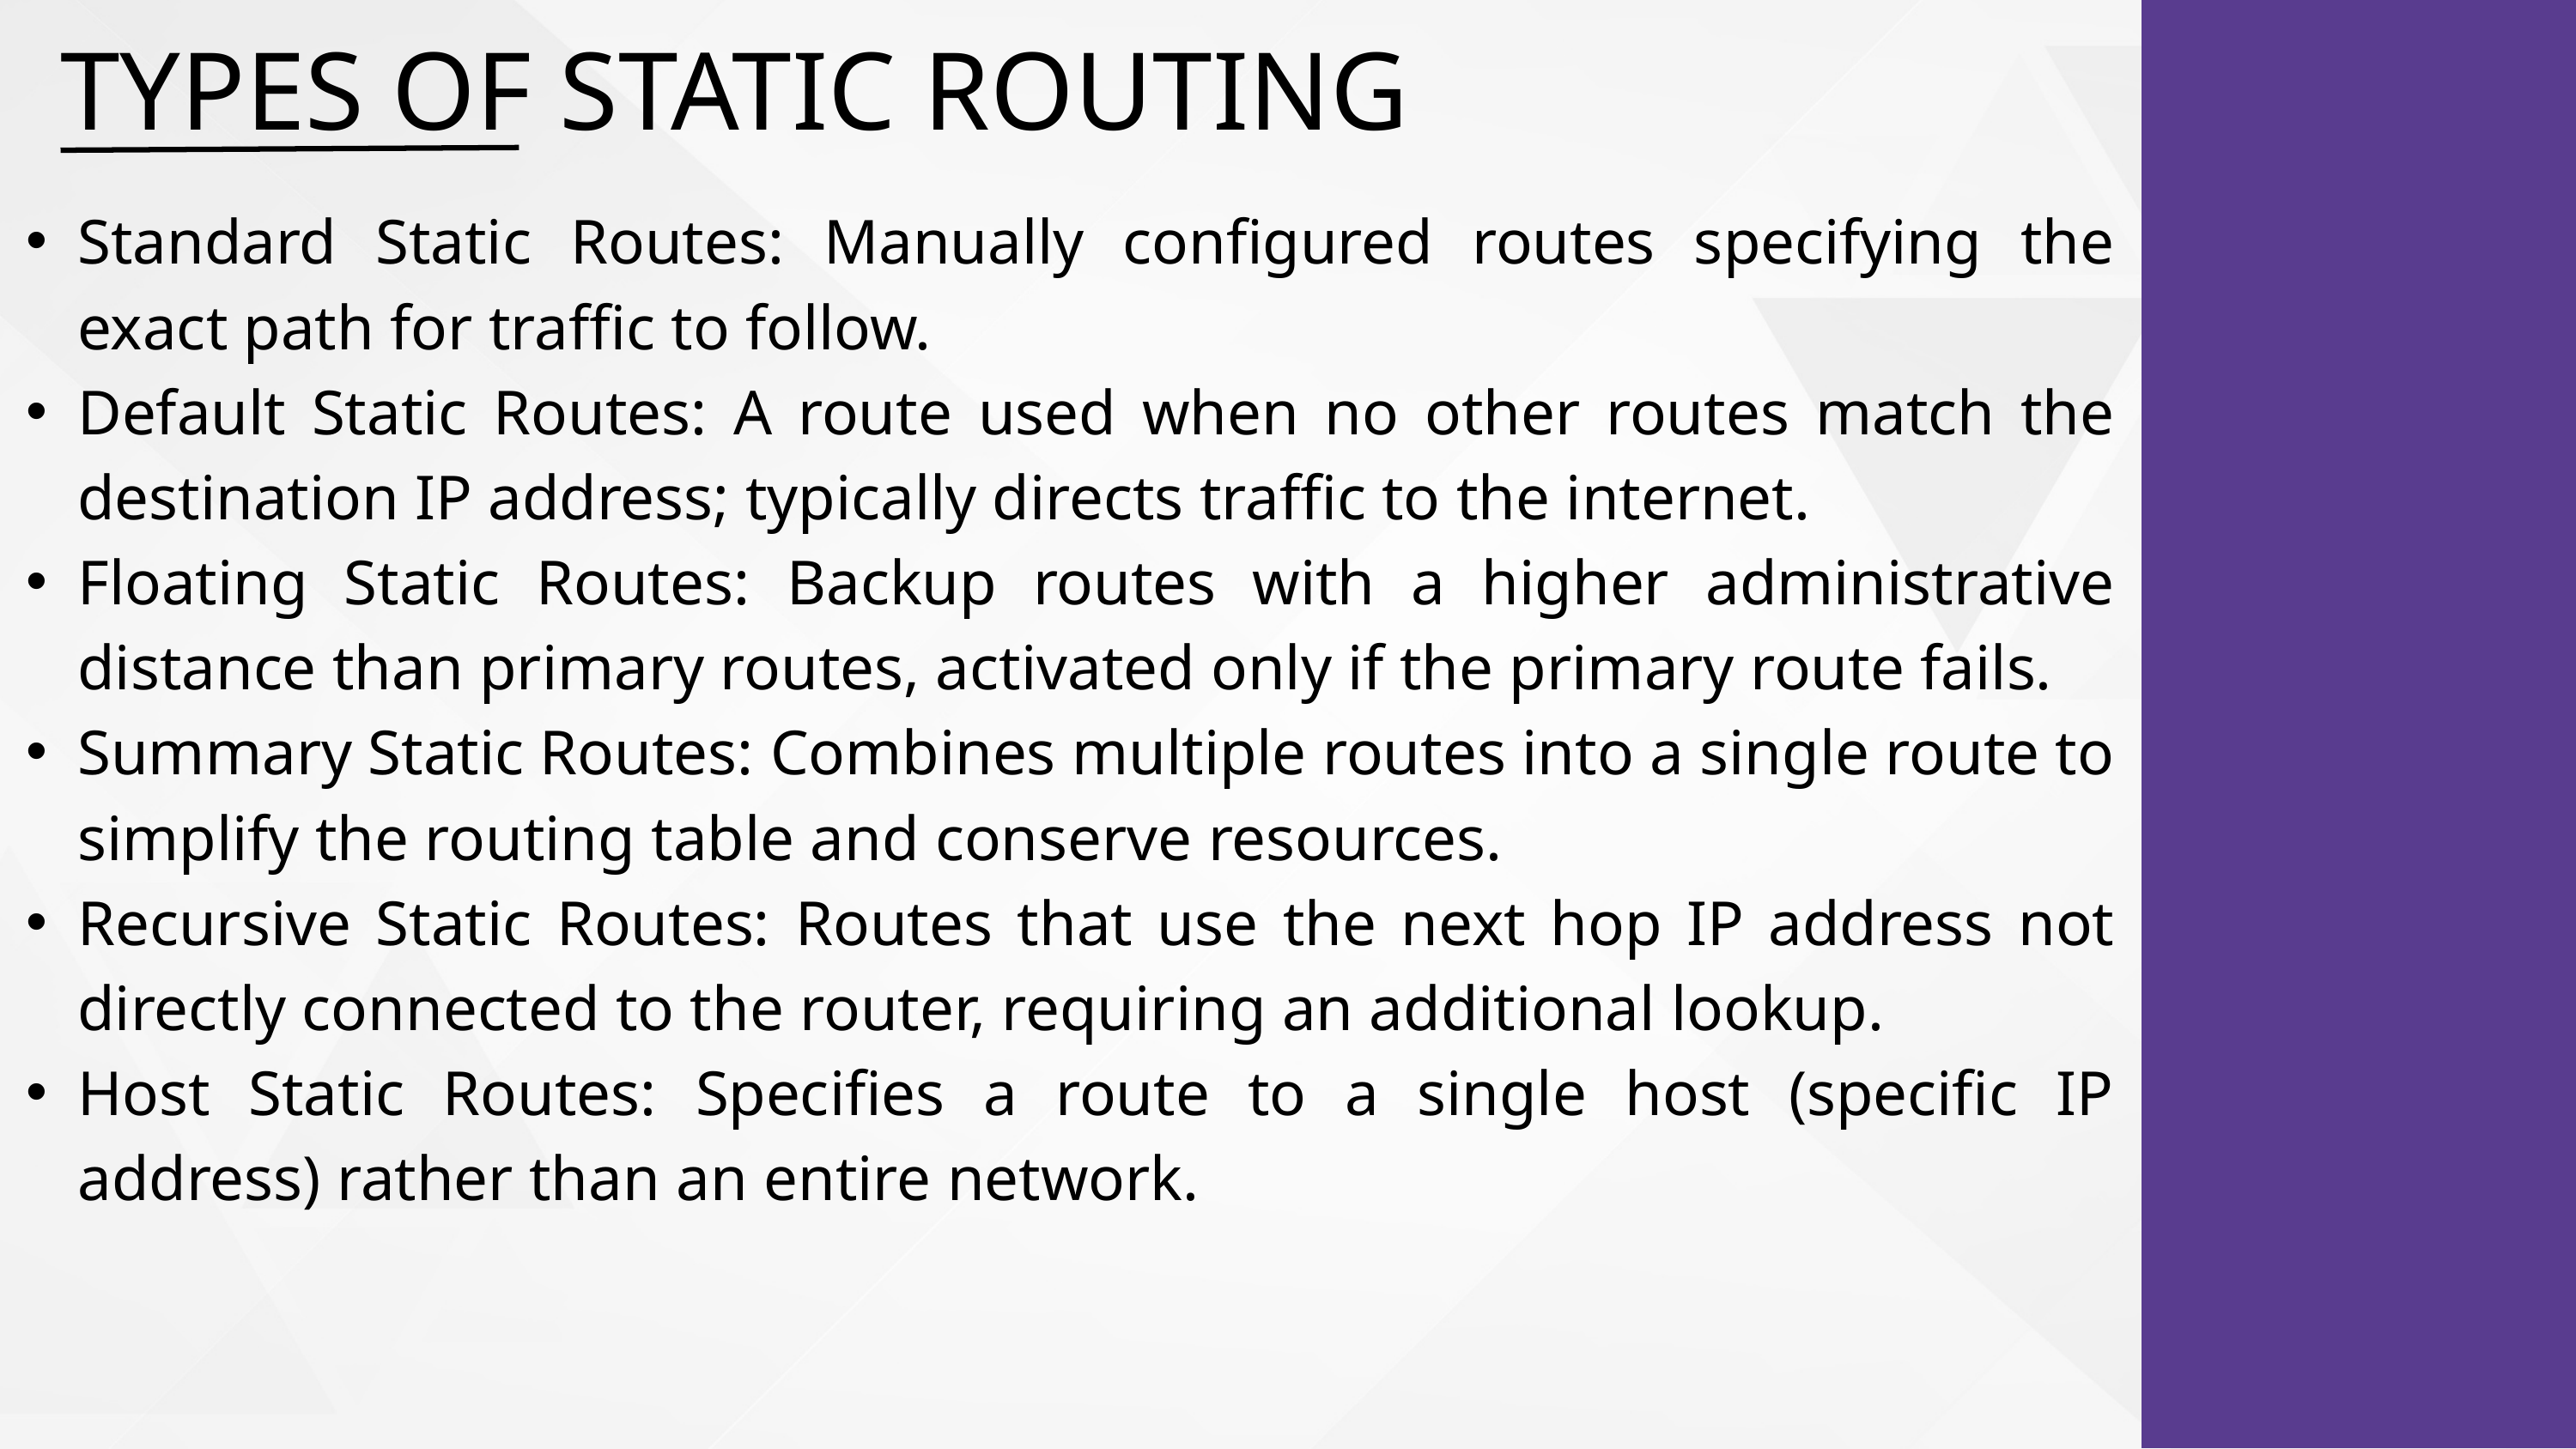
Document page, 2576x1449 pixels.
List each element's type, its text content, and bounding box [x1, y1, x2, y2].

text_box Standard Static Routes: Manually configured routes specifying the exact path for traffic to follow. Default Static Routes: A route used when no other routes match the destination IP address; typically directs traffic to the internet. Floating Static Routes: Backup routes with a higher administrative distance than primary routes, activated only if the primary route fails. Summary Static Routes: Combines multiple routes into a single route to simplify the routing table and conserve resources. Recursive Static Routes: Routes that use the next hop IP address not directly connected to the router, requiring an additional lookup. Host Static Routes: Specifies a route to a single host (specific IP address) rather than an entire network. [0, 191, 2116, 1298]
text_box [2141, 0, 2576, 1449]
text_box [0, 0, 2141, 1449]
text_box TYPES OF STATIC ROUTING [60, 1, 2057, 152]
